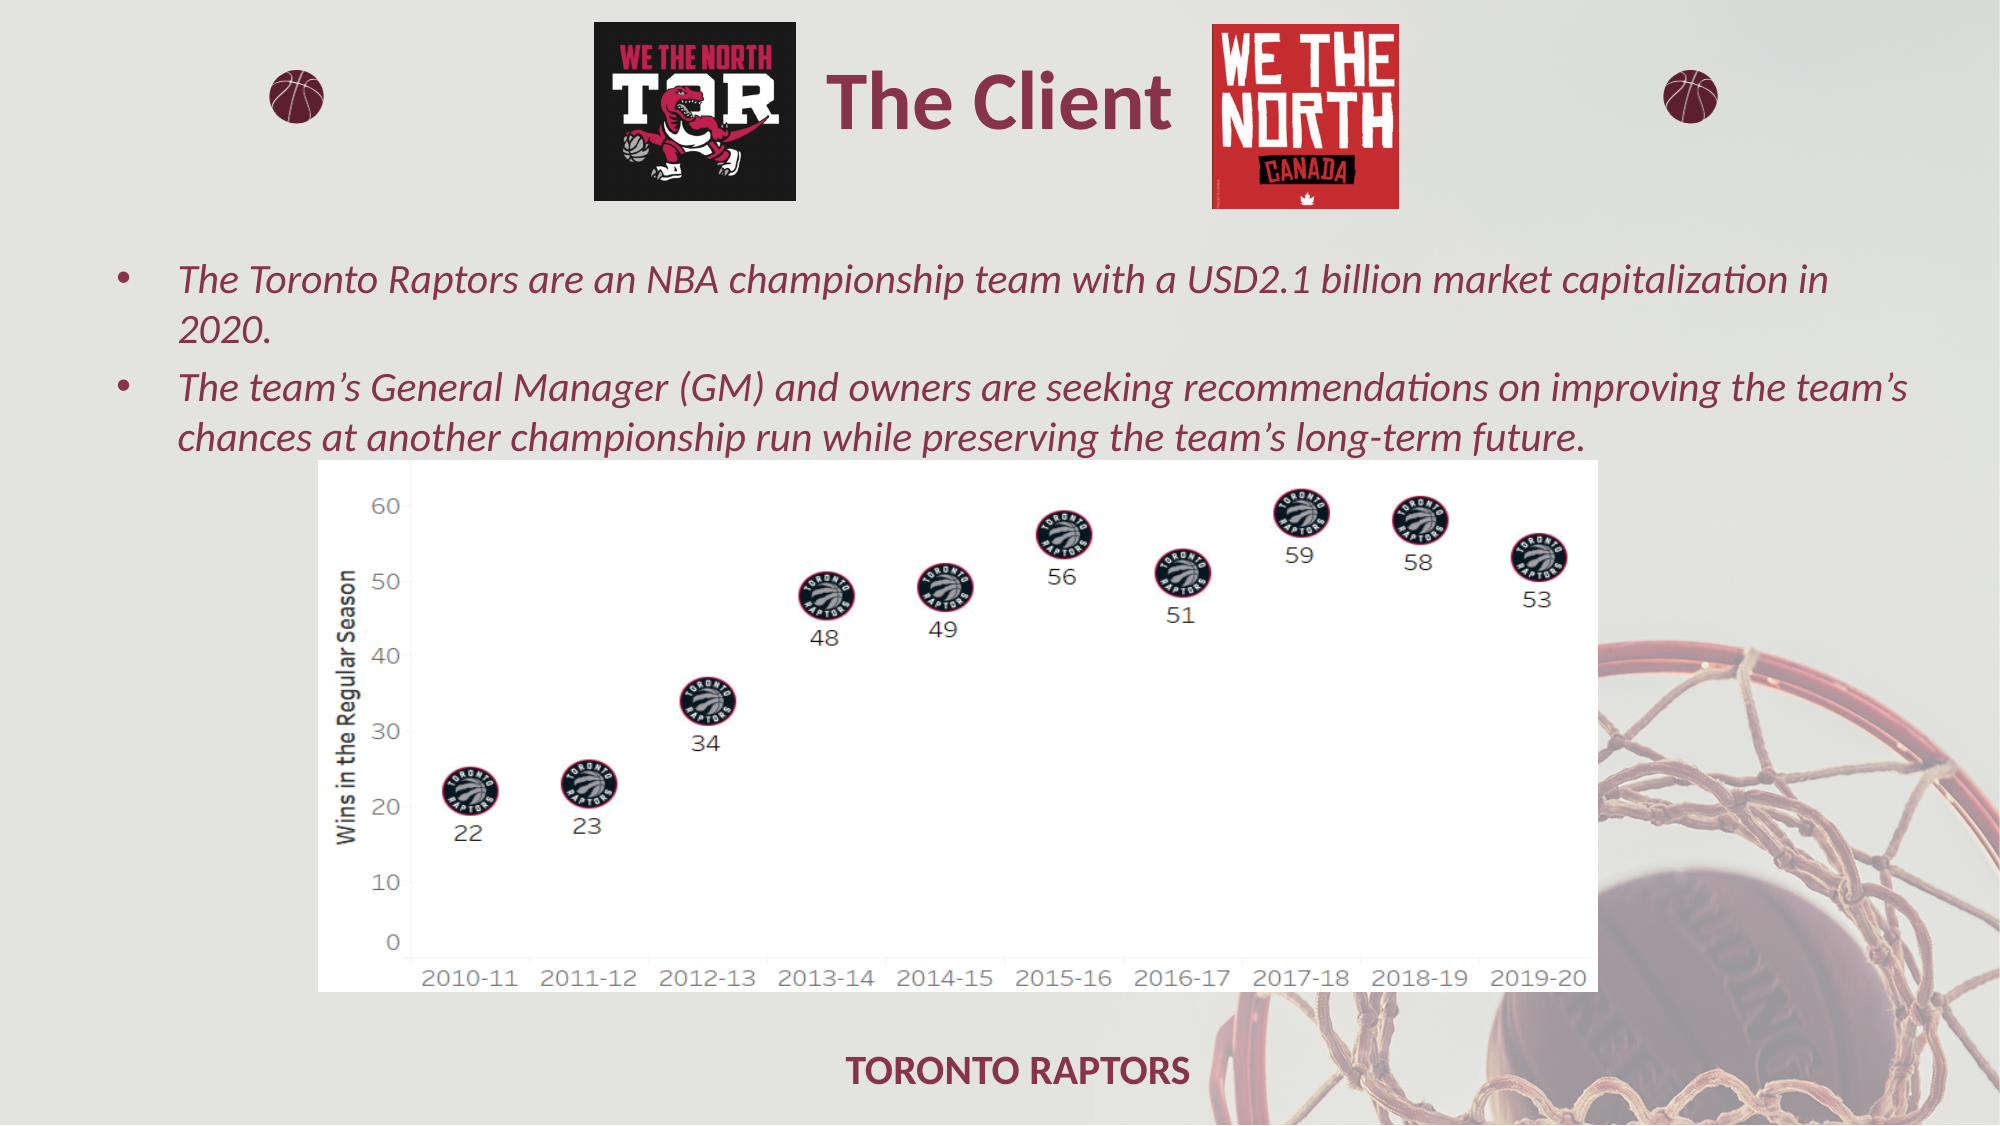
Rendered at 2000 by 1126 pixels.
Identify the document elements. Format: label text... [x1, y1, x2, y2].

title The Client [99, 31, 588, 163]
picture [0, 0, 2000, 1125]
list The Toronto Raptors are an NBA championship team with a USD2.1 billion market capitalization in 2020. The team’s General Manager (GM) and owners are seeking recommendations on improving the team’s chances at another championship run while preserving the team’s long-term future. [99, 243, 1945, 1036]
title The Client [800, 31, 1207, 163]
title The Client [1403, 31, 1900, 163]
text_box TORONTO RAPTORS [830, 1035, 1656, 1100]
